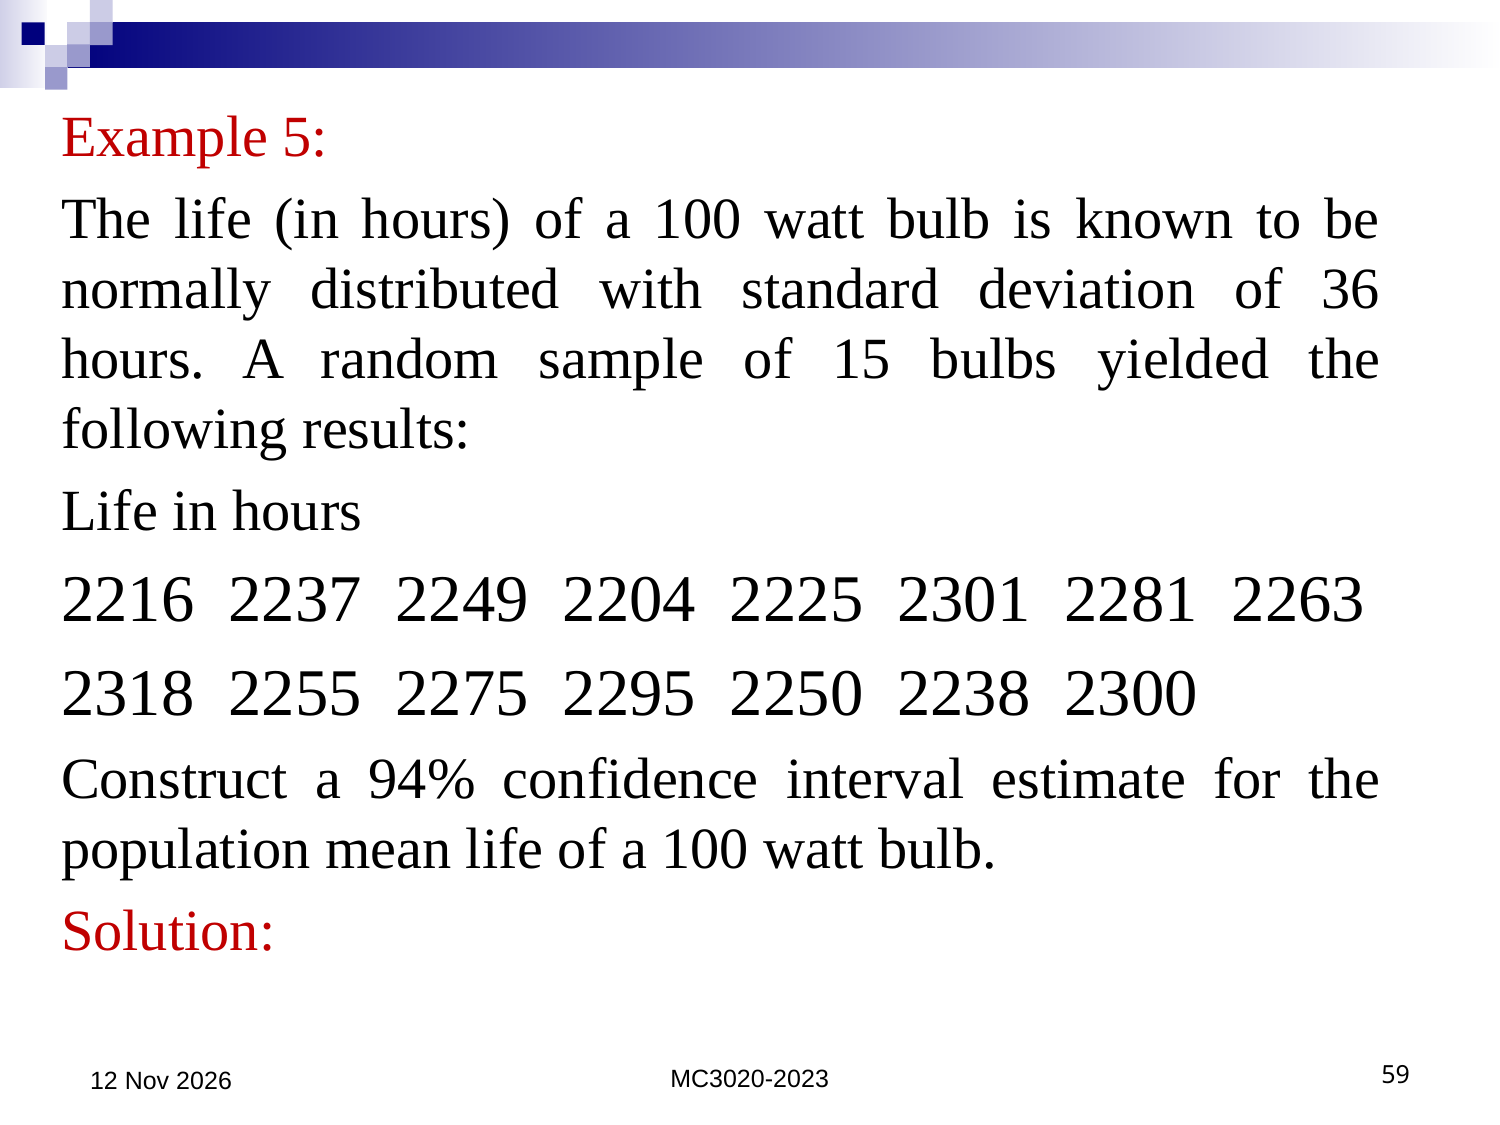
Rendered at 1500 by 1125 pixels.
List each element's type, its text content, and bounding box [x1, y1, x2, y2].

slide_number 16-Jun-23 [75, 1024, 425, 1103]
footer MC3020-2023 [512, 1025, 988, 1100]
list Example 5: The life (in hours) of a 100 watt bulb is known to be normally distributed with standard deviation of 36 hours. A random sample of 15 bulbs yielded the following results: Life in hours 2216 2237 2249 2204 2225 2301 2281 2263 2318 2255 2275 2295 2250 2238 2300 Construct a 94% confidence interval estimate for the population mean life of a 100 watt bulb. Solution: [46, 91, 1397, 729]
slide_number 59 [1074, 1025, 1425, 1100]
